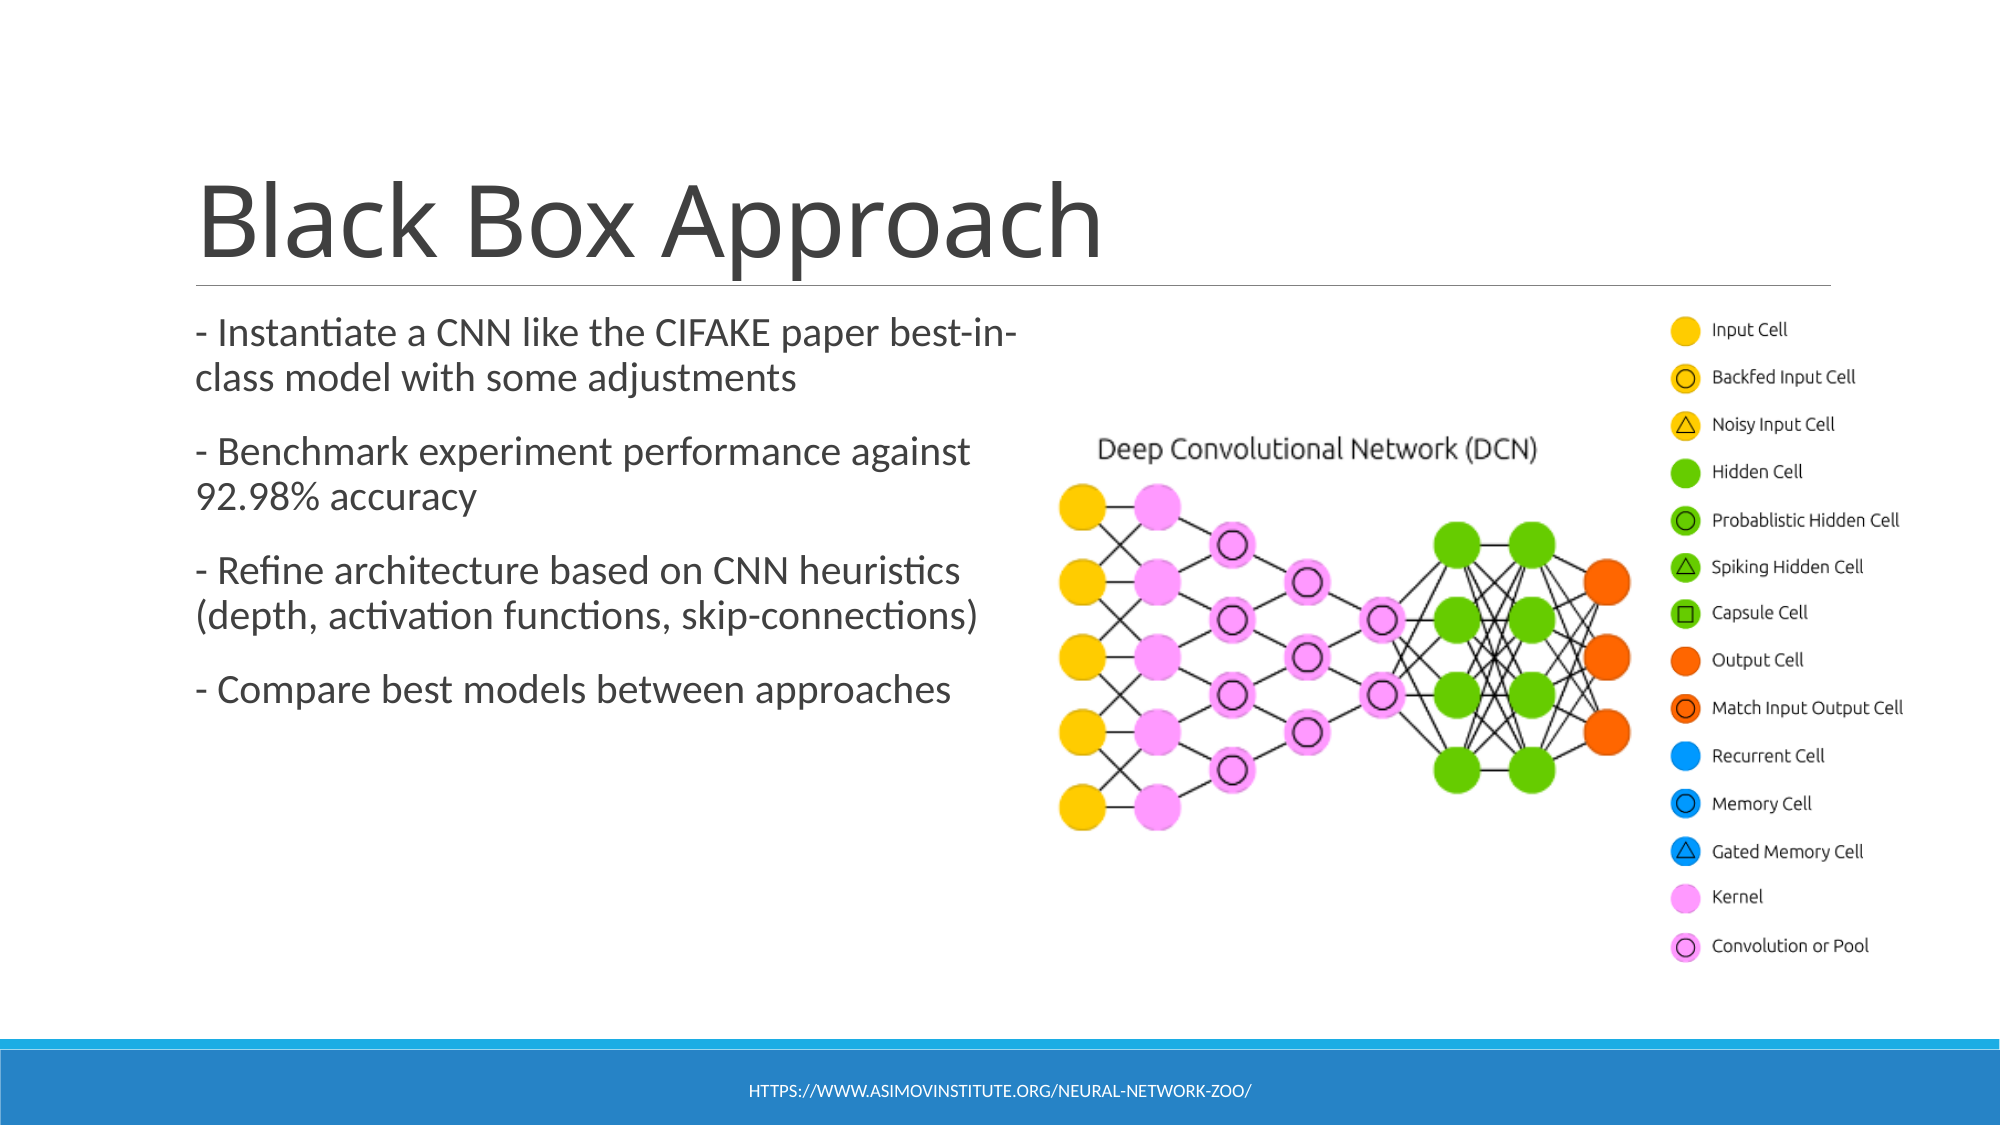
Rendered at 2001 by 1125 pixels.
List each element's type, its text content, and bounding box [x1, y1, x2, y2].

title Black Box Approach [180, 47, 1830, 285]
footer https://www.asimovinstitute.org/neural-network-zoo/ [604, 1059, 1396, 1120]
picture [1026, 302, 1915, 975]
list - Instantiate a CNN like the CIFAKE paper best-in-class model with some adjustments - Benchmark experiment performance against 92.98% accuracy - Refine architecture based on CNN heuristics (depth, activation functions, skip-connections) - Compare best models between approaches [180, 302, 1028, 963]
